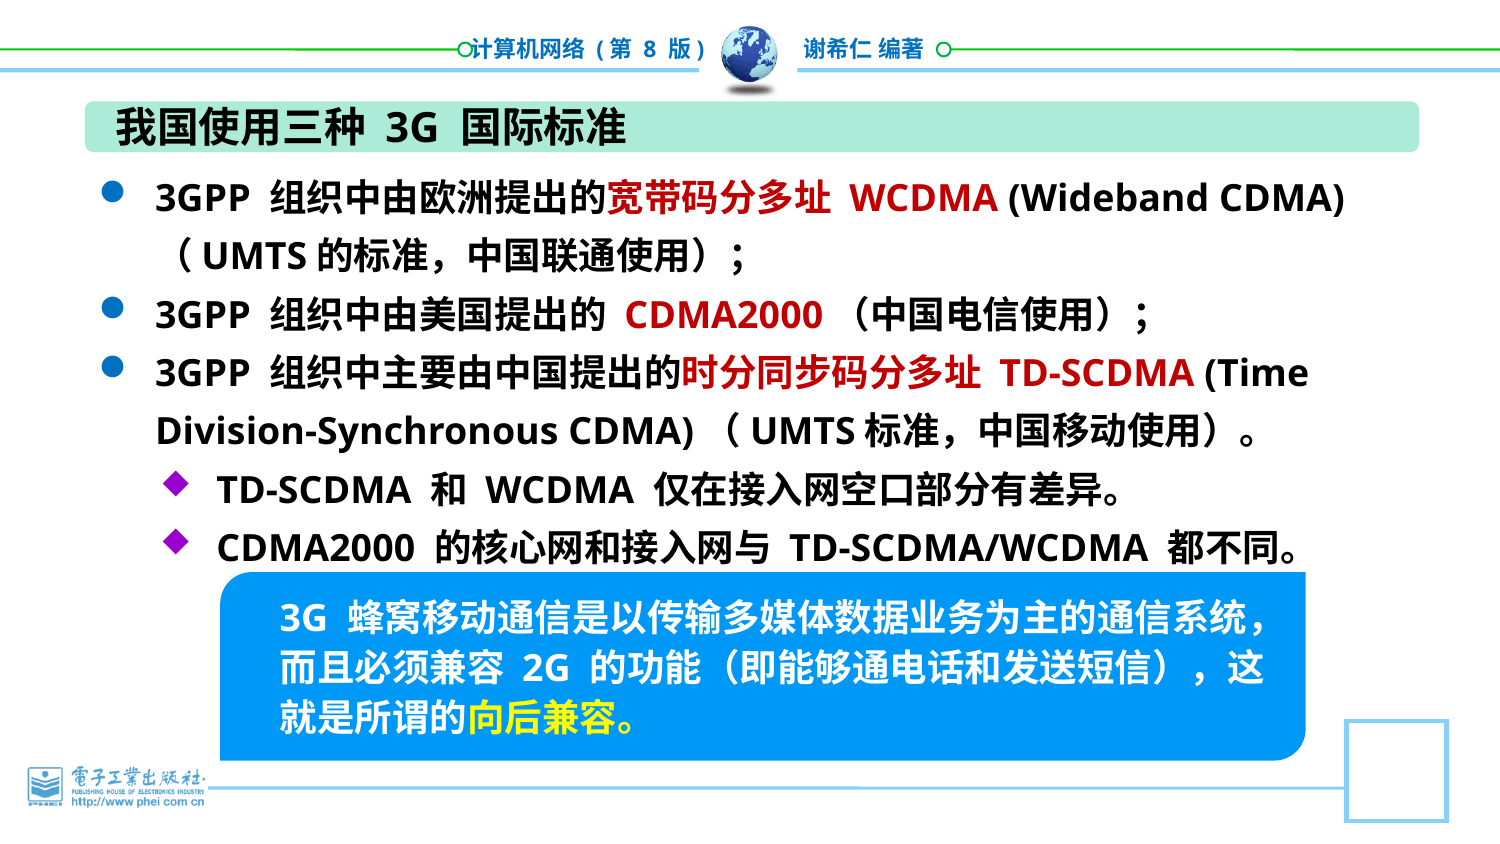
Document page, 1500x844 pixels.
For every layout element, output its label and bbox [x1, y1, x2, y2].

picture [23, 764, 208, 809]
text_box [83, 93, 1420, 761]
picture [719, 24, 780, 100]
